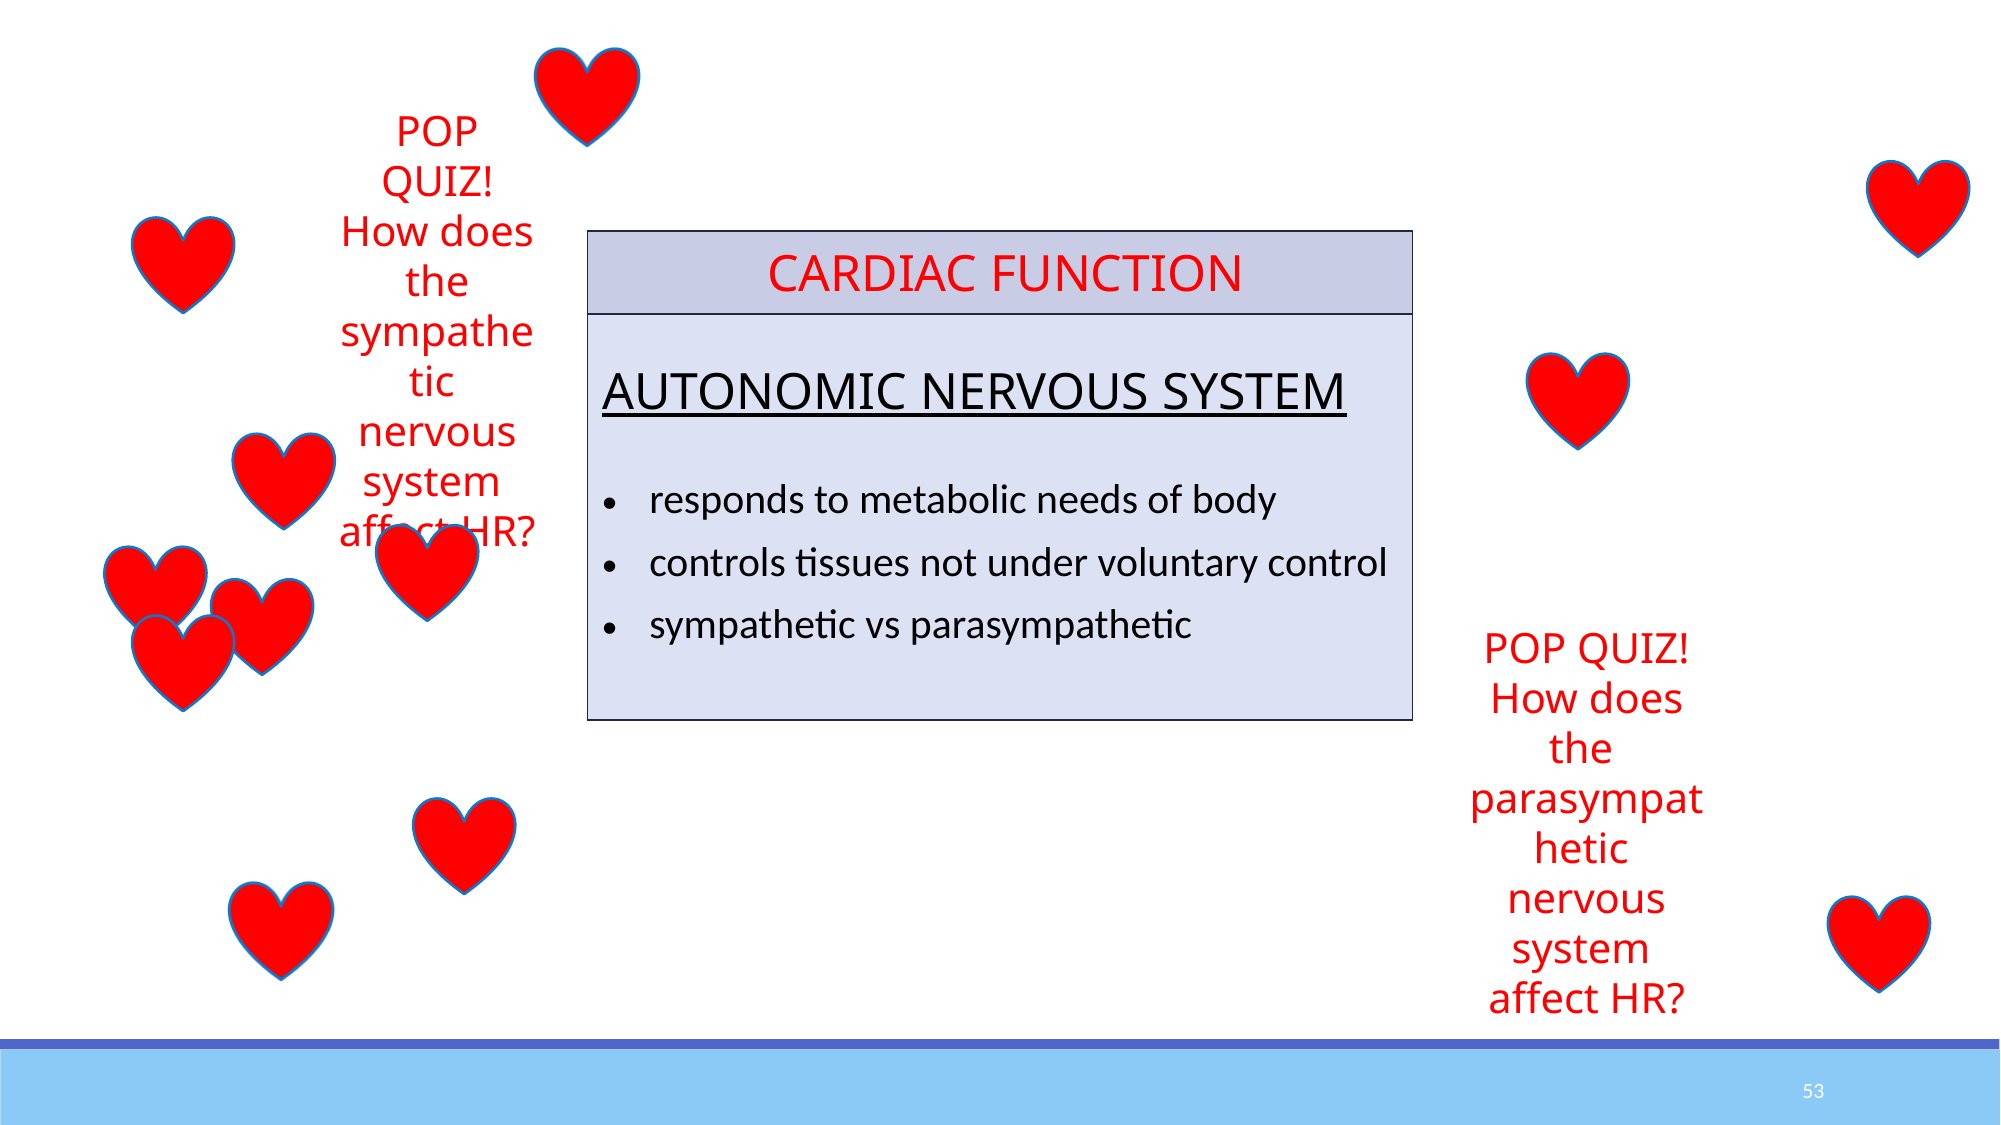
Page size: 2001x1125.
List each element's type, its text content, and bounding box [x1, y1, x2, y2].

text_box [1525, 352, 1631, 451]
text_box [130, 614, 236, 713]
picture [532, 47, 641, 148]
text_box POP QUIZ! How does the sympathetic nervous system affect HR? [320, 97, 554, 563]
text_box [1865, 159, 1971, 258]
text_box [374, 523, 480, 622]
text_box [411, 797, 517, 896]
table_header CARDIAC FUNCTION [588, 232, 1412, 313]
picture [227, 881, 336, 982]
text_box [103, 545, 208, 627]
text_box [231, 432, 337, 531]
text_box [1826, 895, 1932, 994]
text_box [209, 577, 315, 676]
table_cell AUTONOMIC NERVOUS SYSTEM responds to metabolic needs of body controls tissues not under voluntary control sympathetic vs parasympathetic [588, 315, 1412, 719]
text_box [130, 216, 236, 315]
slide_number 53 [1624, 1059, 1840, 1120]
text_box POP QUIZ! How does the parasympathetic nervous system affect HR? [1449, 614, 1724, 1030]
